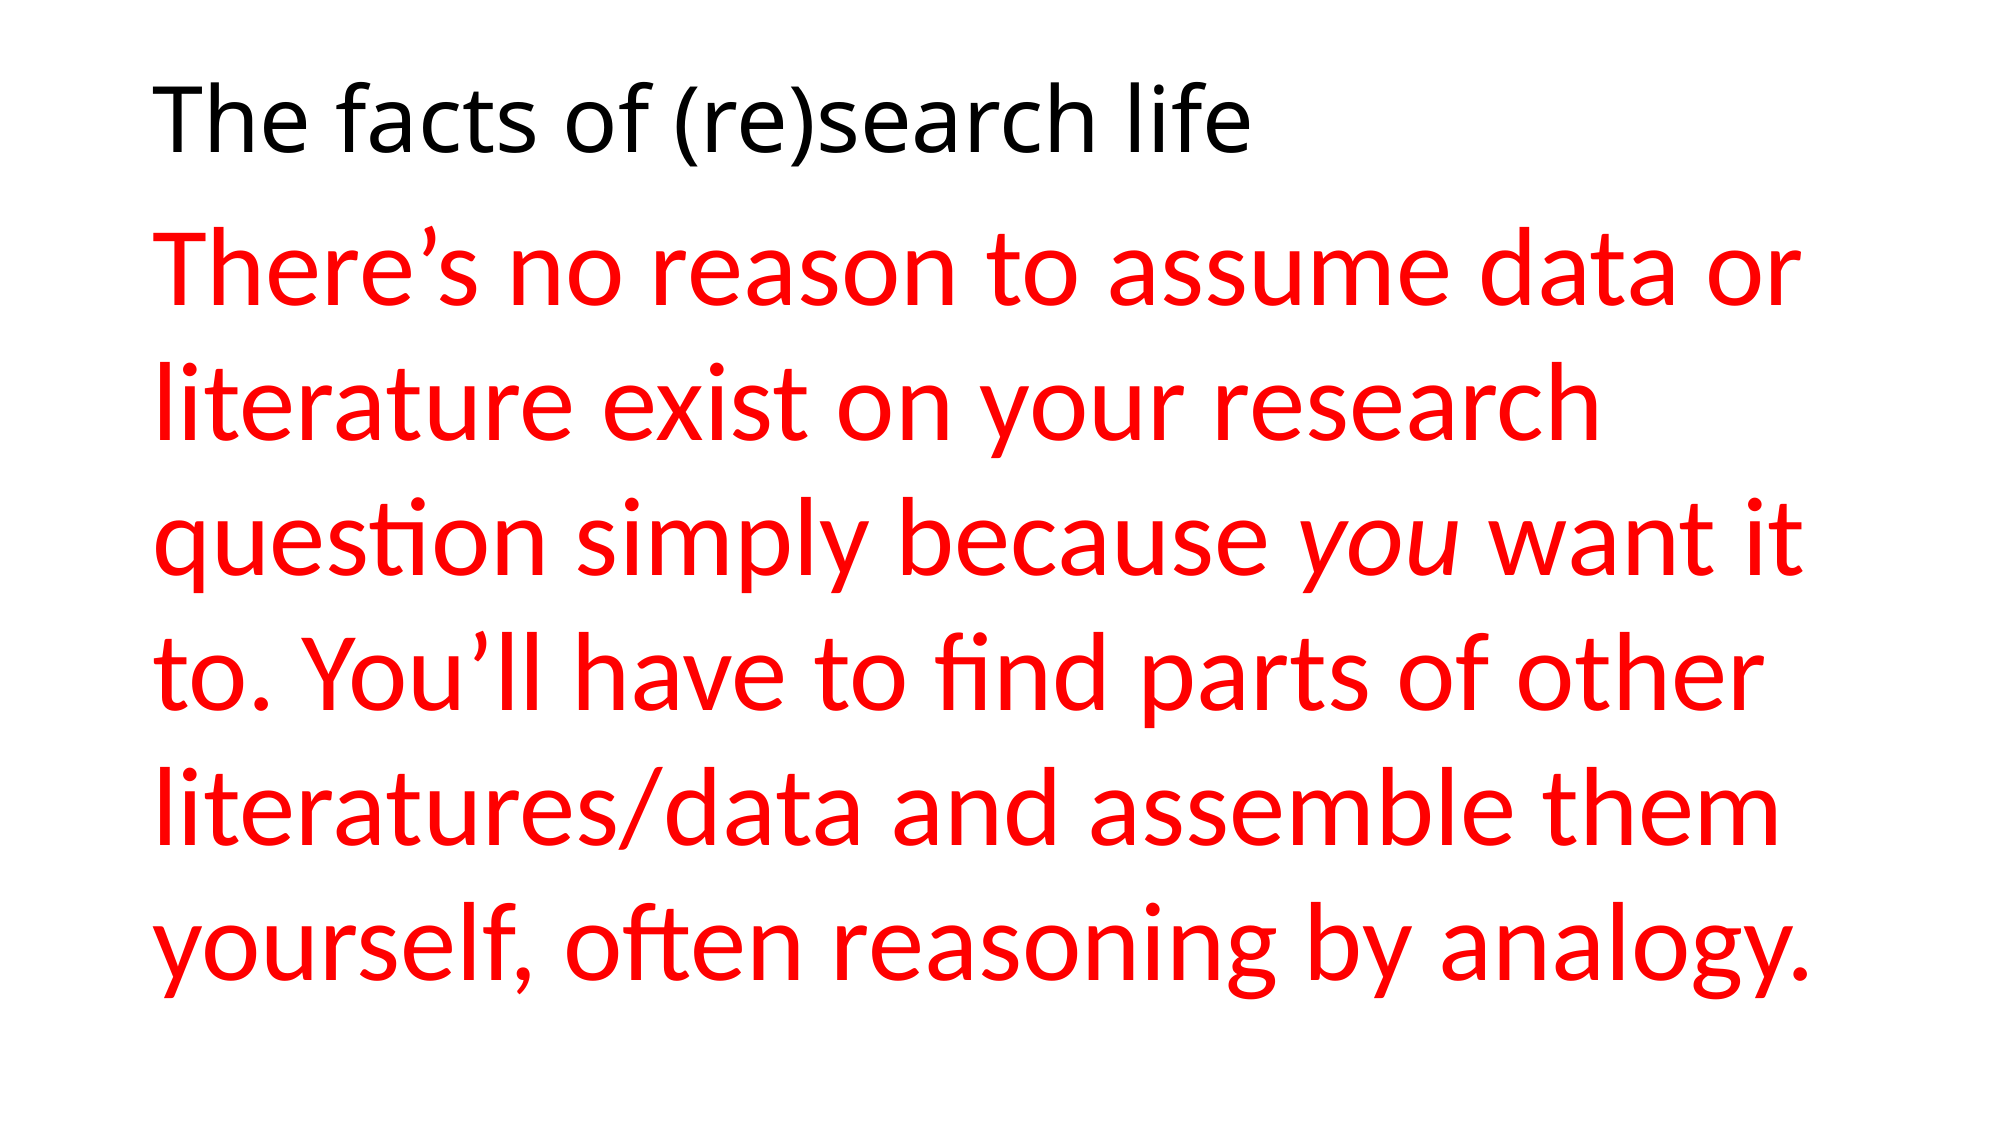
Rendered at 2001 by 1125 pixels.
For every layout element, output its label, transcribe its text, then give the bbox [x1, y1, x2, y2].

text_box There’s no reason to assume data or literature exist on your research question simply because you want it to. You’ll have to find parts of other literatures/data and assemble them yourself, often reasoning by analogy. [137, 185, 1863, 1014]
text_box The facts of (re)search life [137, 59, 1863, 185]
